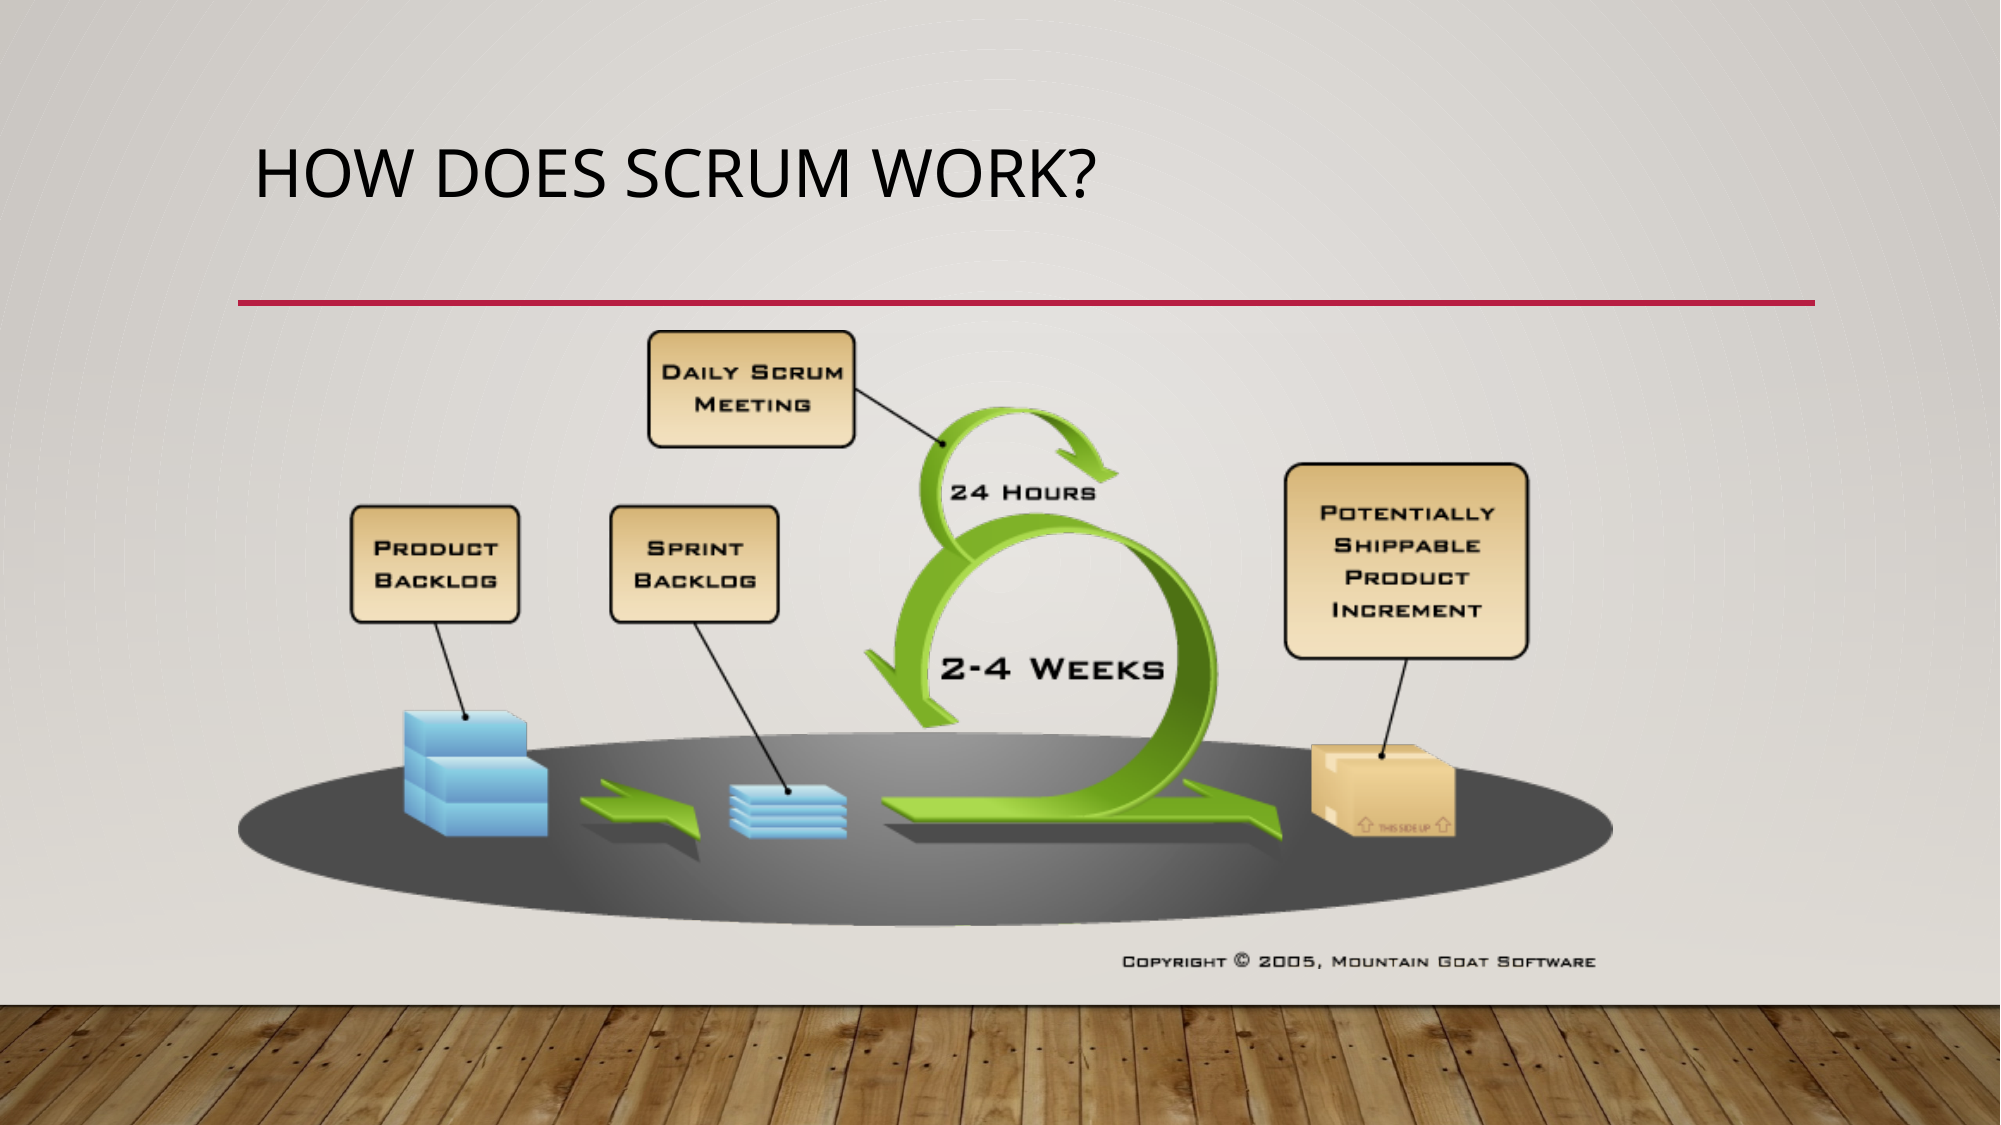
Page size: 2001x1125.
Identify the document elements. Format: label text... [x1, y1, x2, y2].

picture [0, 1005, 2000, 1125]
picture [237, 330, 1613, 970]
title HOW does SCRUM WORK? [238, 131, 1814, 305]
